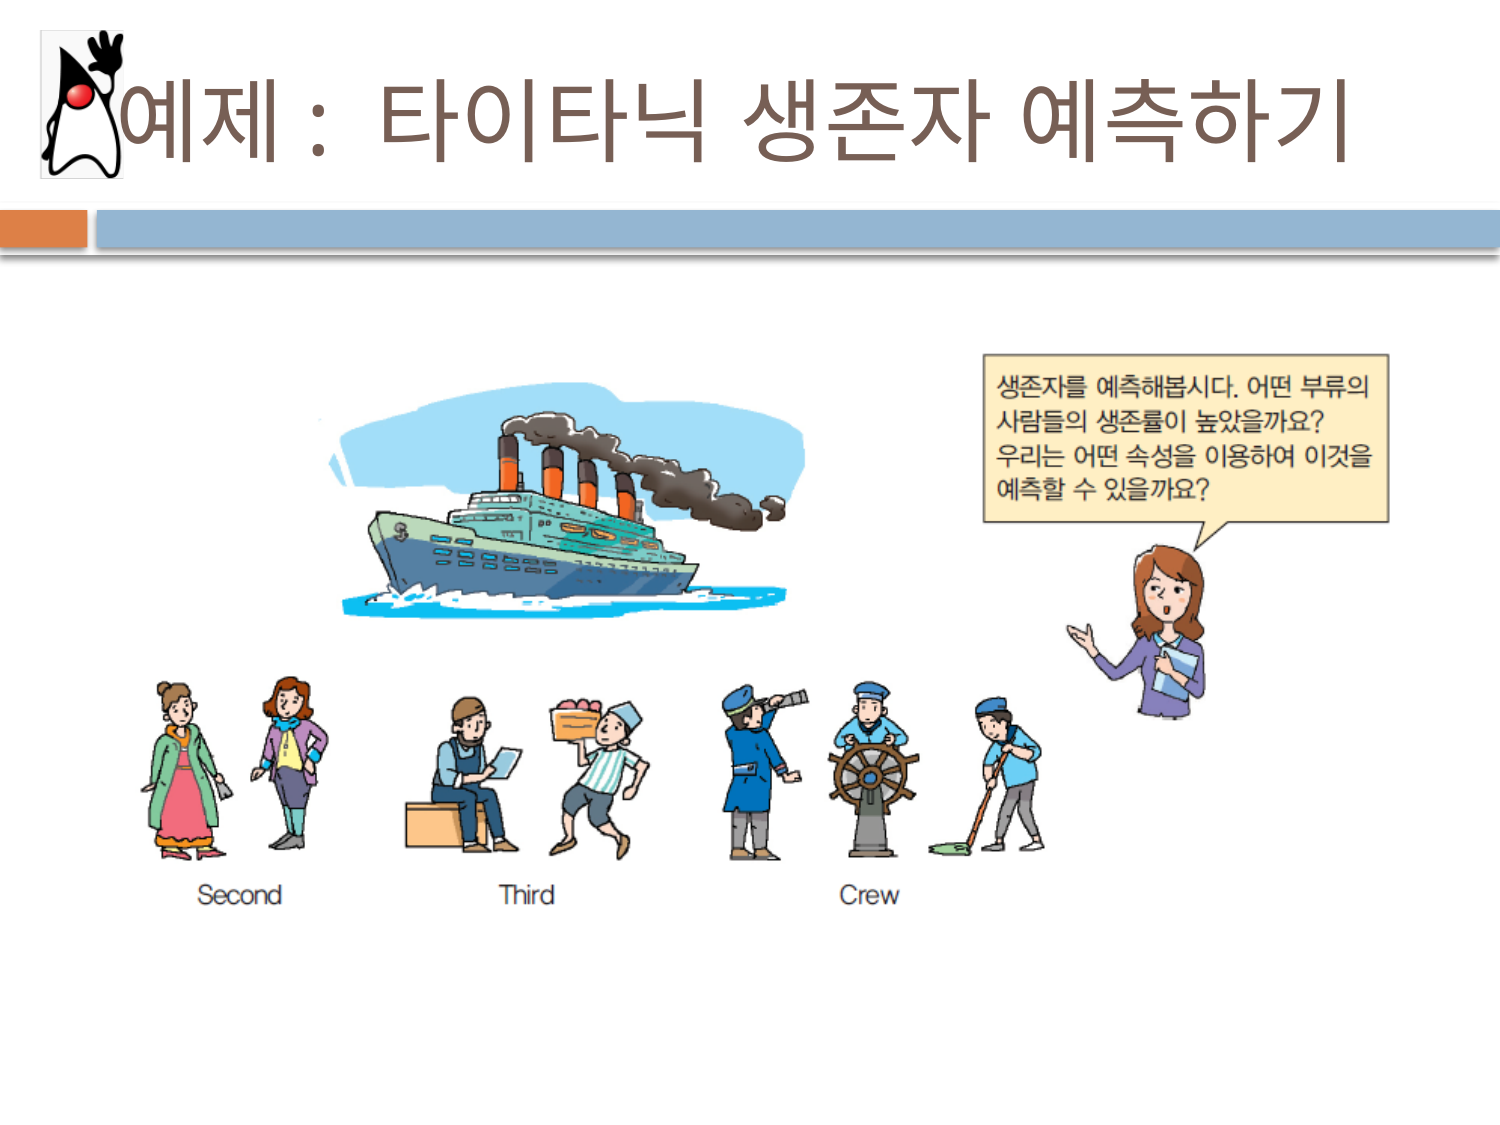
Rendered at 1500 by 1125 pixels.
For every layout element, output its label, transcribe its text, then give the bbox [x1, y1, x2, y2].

picture [39, 30, 124, 179]
title 예제: 타이타닉 생존자 예측하기 [100, 37, 1438, 200]
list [100, 344, 1439, 918]
